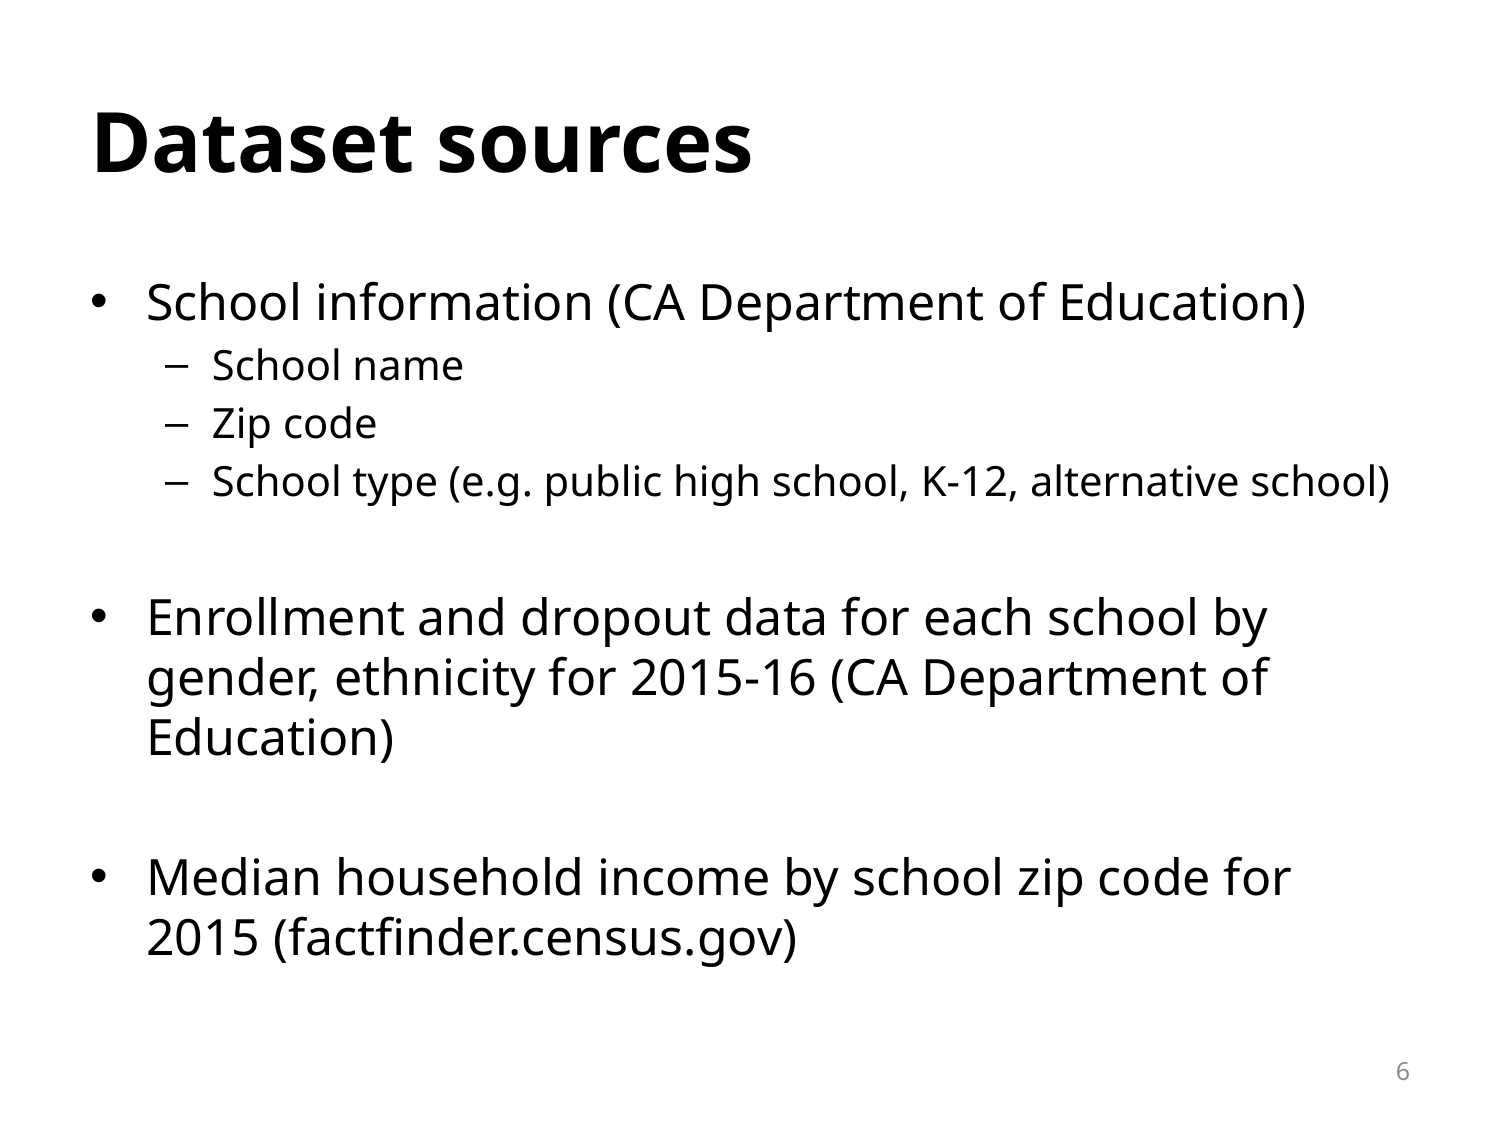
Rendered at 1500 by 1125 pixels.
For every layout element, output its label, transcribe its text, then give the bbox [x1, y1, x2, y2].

list School information (CA Department of Education) School name Zip code School type (e.g. public high school, K-12, alternative school) Enrollment and dropout data for each school by gender, ethnicity for 2015-16 (CA Department of Education) Median household income by school zip code for 2015 (factfinder.census.gov) [75, 262, 1425, 1005]
slide_number 6 [1074, 1042, 1425, 1103]
title Dataset sources [75, 45, 1425, 233]
